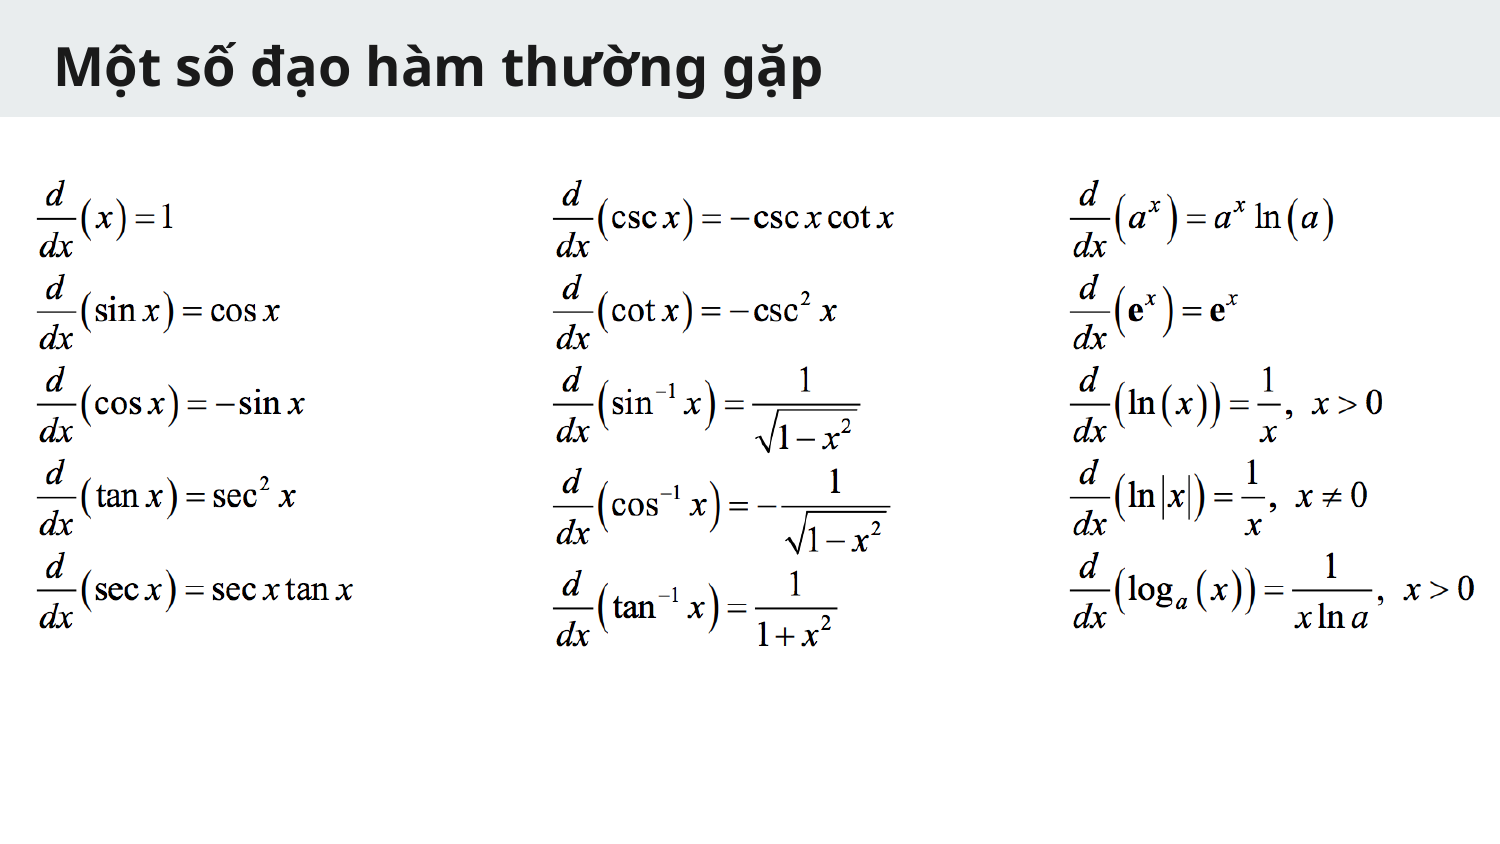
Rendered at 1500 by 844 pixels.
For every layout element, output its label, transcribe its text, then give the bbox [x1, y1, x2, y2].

title Một số đạo hàm thường gặp [38, 17, 1467, 106]
picture [28, 179, 1477, 649]
